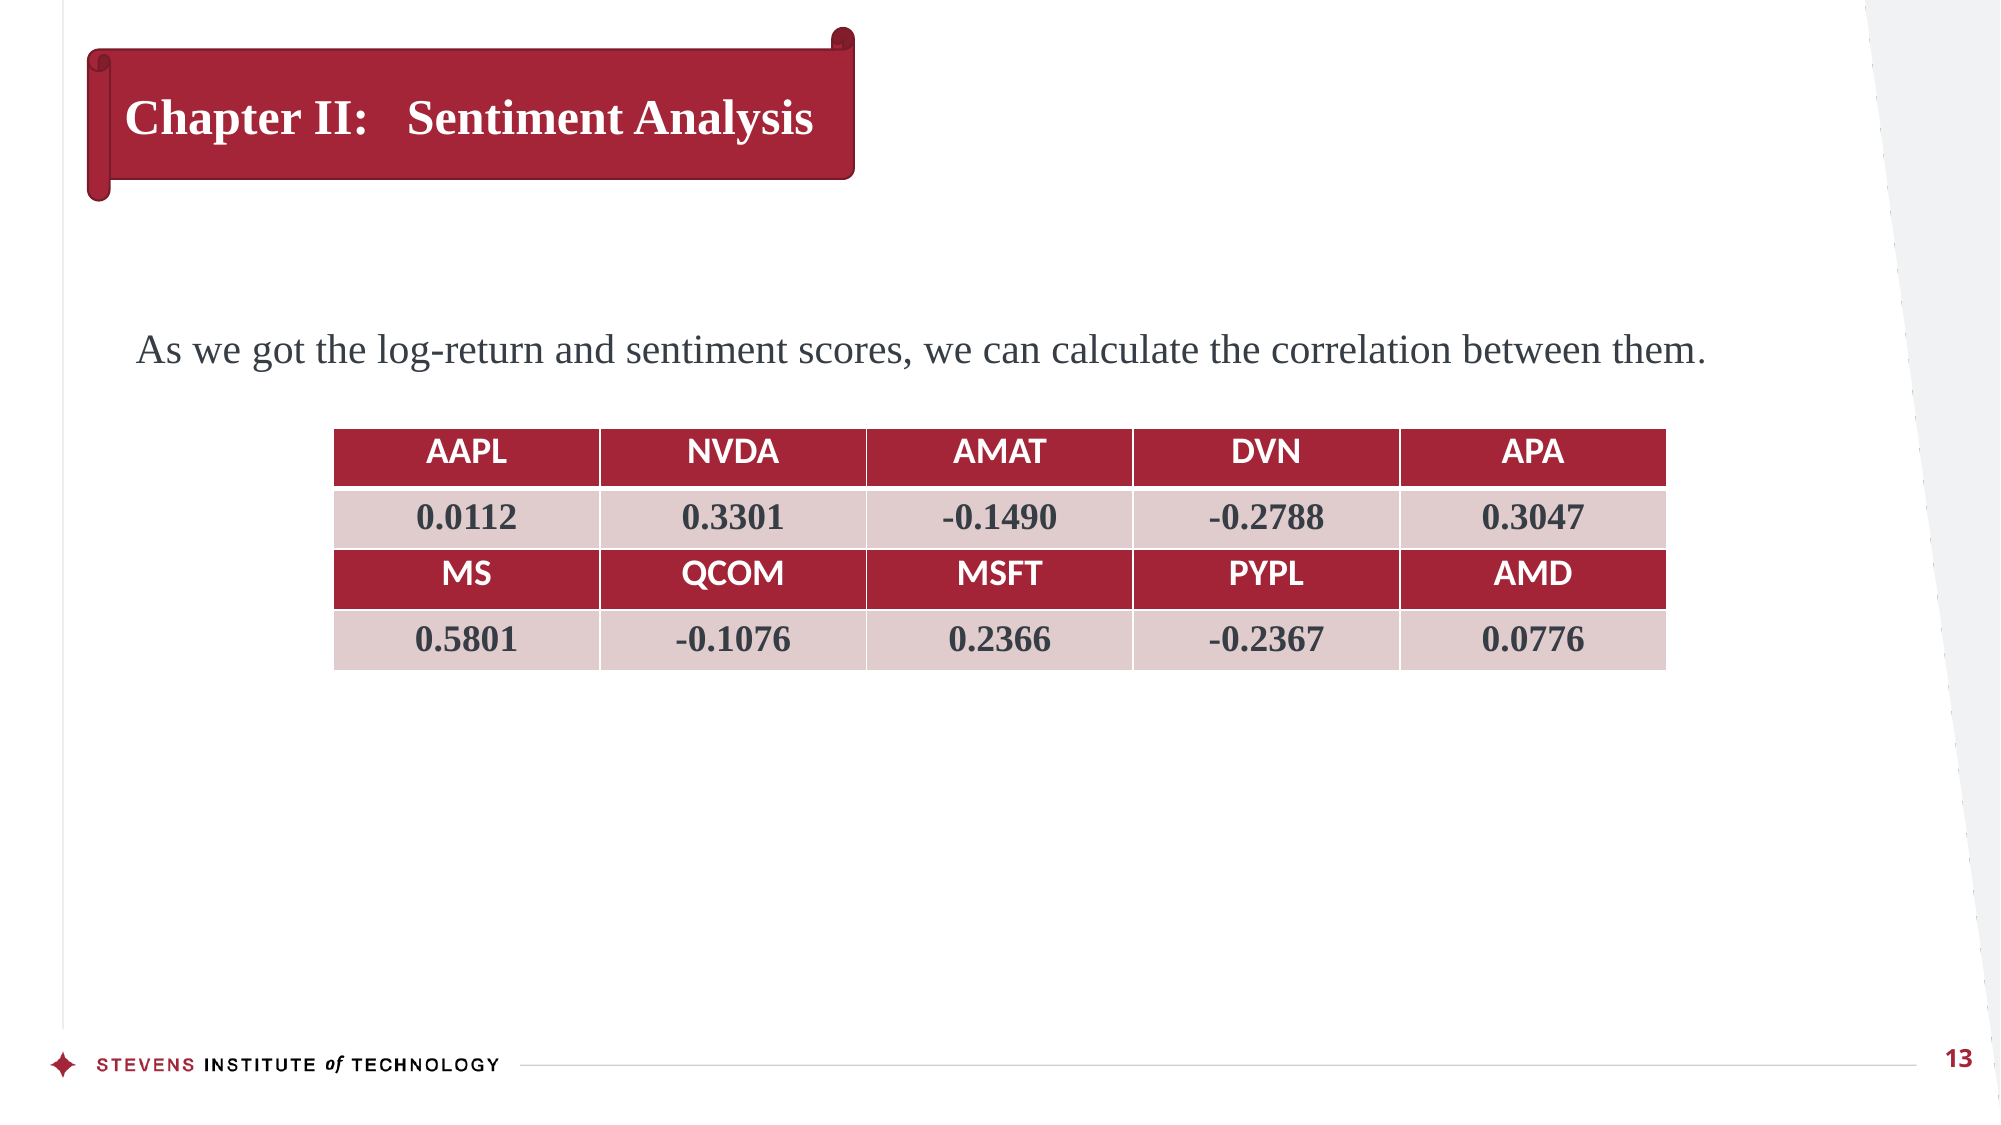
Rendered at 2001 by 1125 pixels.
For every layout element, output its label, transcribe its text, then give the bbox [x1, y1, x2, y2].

table_cell -0.1490 [867, 491, 1132, 548]
table_header DVN [1134, 429, 1399, 486]
table_cell MSFT [867, 550, 1132, 609]
table_cell -0.2367 [1134, 611, 1399, 670]
table_cell QCOM [601, 550, 866, 609]
text_box As we got the log-return and sentiment scores, we can calculate the correlation between them. [120, 314, 1802, 380]
table_cell PYPL [1134, 550, 1399, 609]
slide_number 13 [1538, 1029, 1988, 1090]
table_header AAPL [334, 429, 599, 486]
table_cell -0.2788 [1134, 491, 1399, 548]
table_cell 0.0112 [334, 491, 599, 548]
text_box Chapter II: Sentiment Analysis [86, 26, 855, 202]
table_cell 0.3047 [1401, 491, 1666, 548]
table_header APA [1401, 429, 1666, 486]
table_cell 0.0776 [1401, 611, 1666, 670]
table_cell -0.1076 [601, 611, 866, 670]
table_cell 0.2366 [867, 611, 1132, 670]
table_cell AMD [1401, 550, 1666, 609]
table_cell 0.3301 [601, 491, 866, 548]
table_header AMAT [867, 429, 1132, 486]
table_cell 0.5801 [334, 611, 599, 670]
table_cell MS [334, 550, 599, 609]
table_header NVDA [601, 429, 866, 486]
